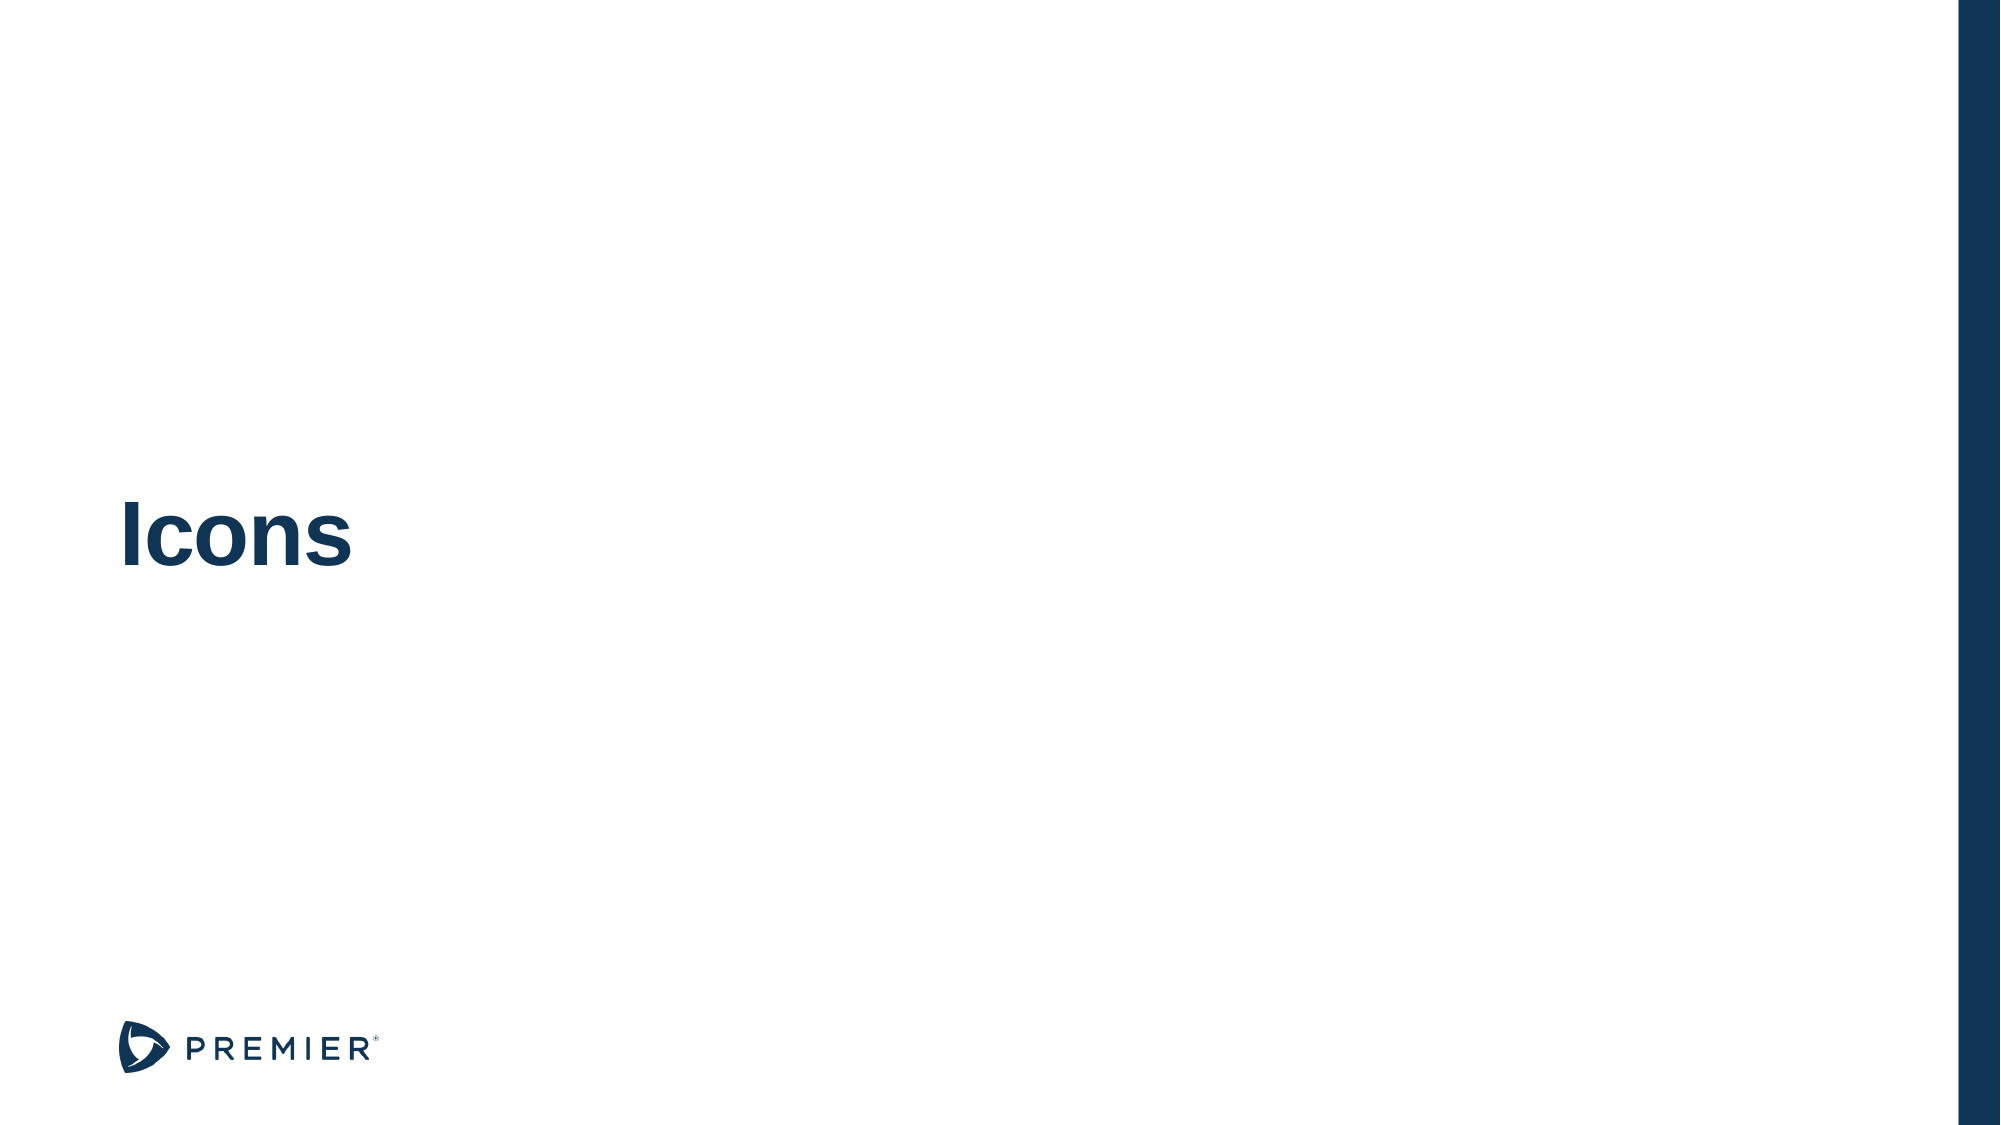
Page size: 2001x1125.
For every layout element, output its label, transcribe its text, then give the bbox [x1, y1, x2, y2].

picture [0, 0, 2000, 1125]
title Icons [119, 359, 1319, 591]
